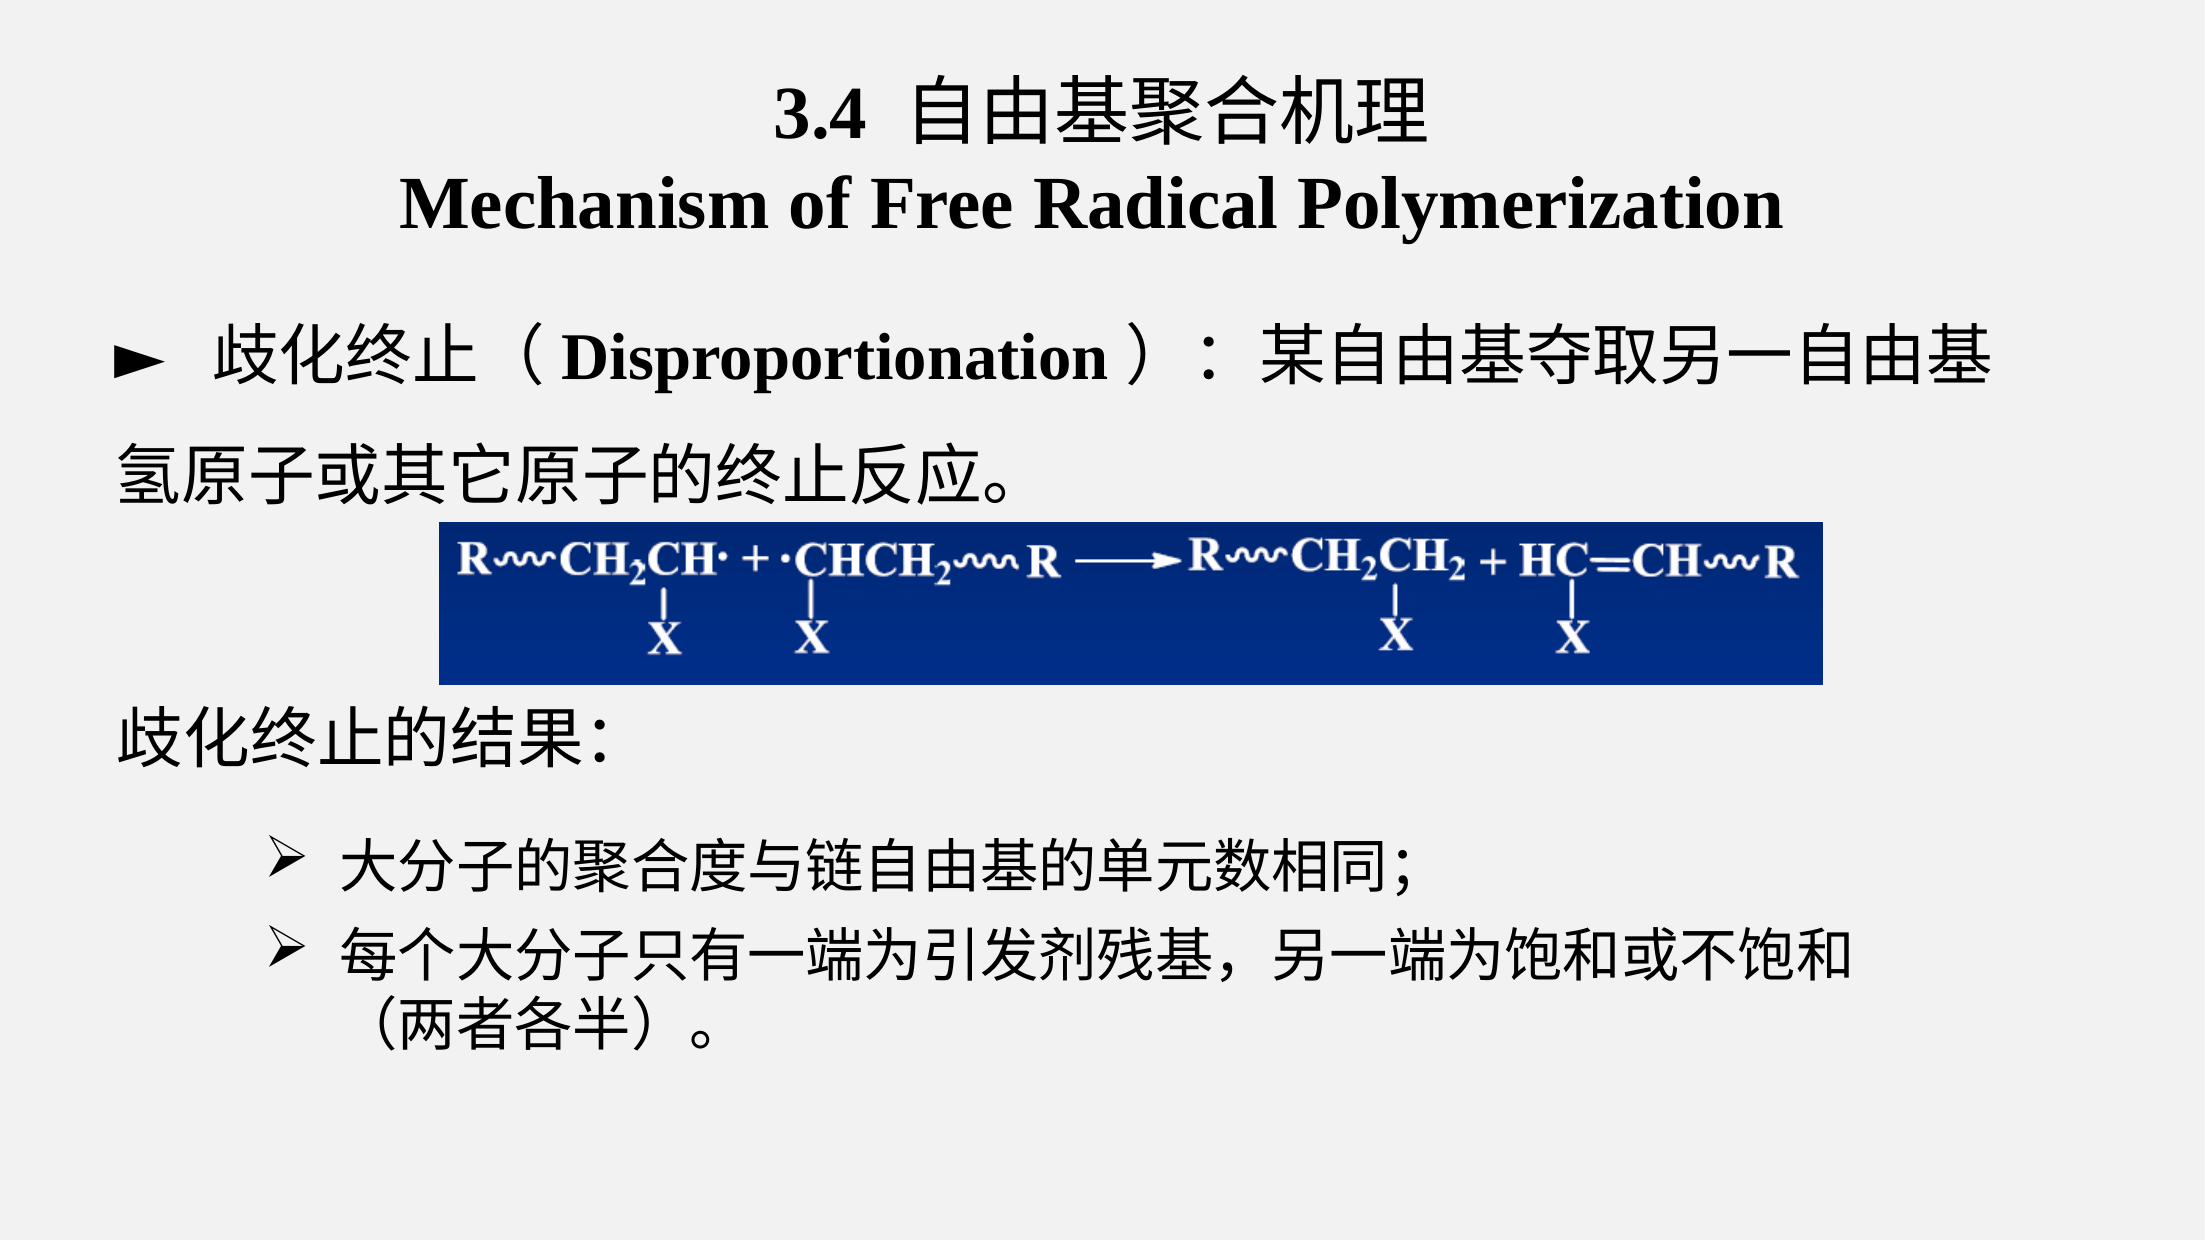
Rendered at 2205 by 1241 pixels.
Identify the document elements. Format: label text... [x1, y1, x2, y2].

text_box 3.4 自由基聚合机理 Mechanism of Free Radical Polymerization [399, 63, 1804, 251]
picture [439, 522, 1823, 686]
text_box ► 歧化终止（Disproportionation）：某自由基夺取另一自由基氢原子或其它原子的终止反应。 [114, 272, 2053, 520]
text_box 歧化终止的结果： [116, 720, 652, 784]
text_box 大分子的聚合度与链自由基的单元数相同； 每个大分子只有一端为引发剂残基，另一端为饱和或不饱和（两者各半）。 [264, 842, 1951, 1065]
